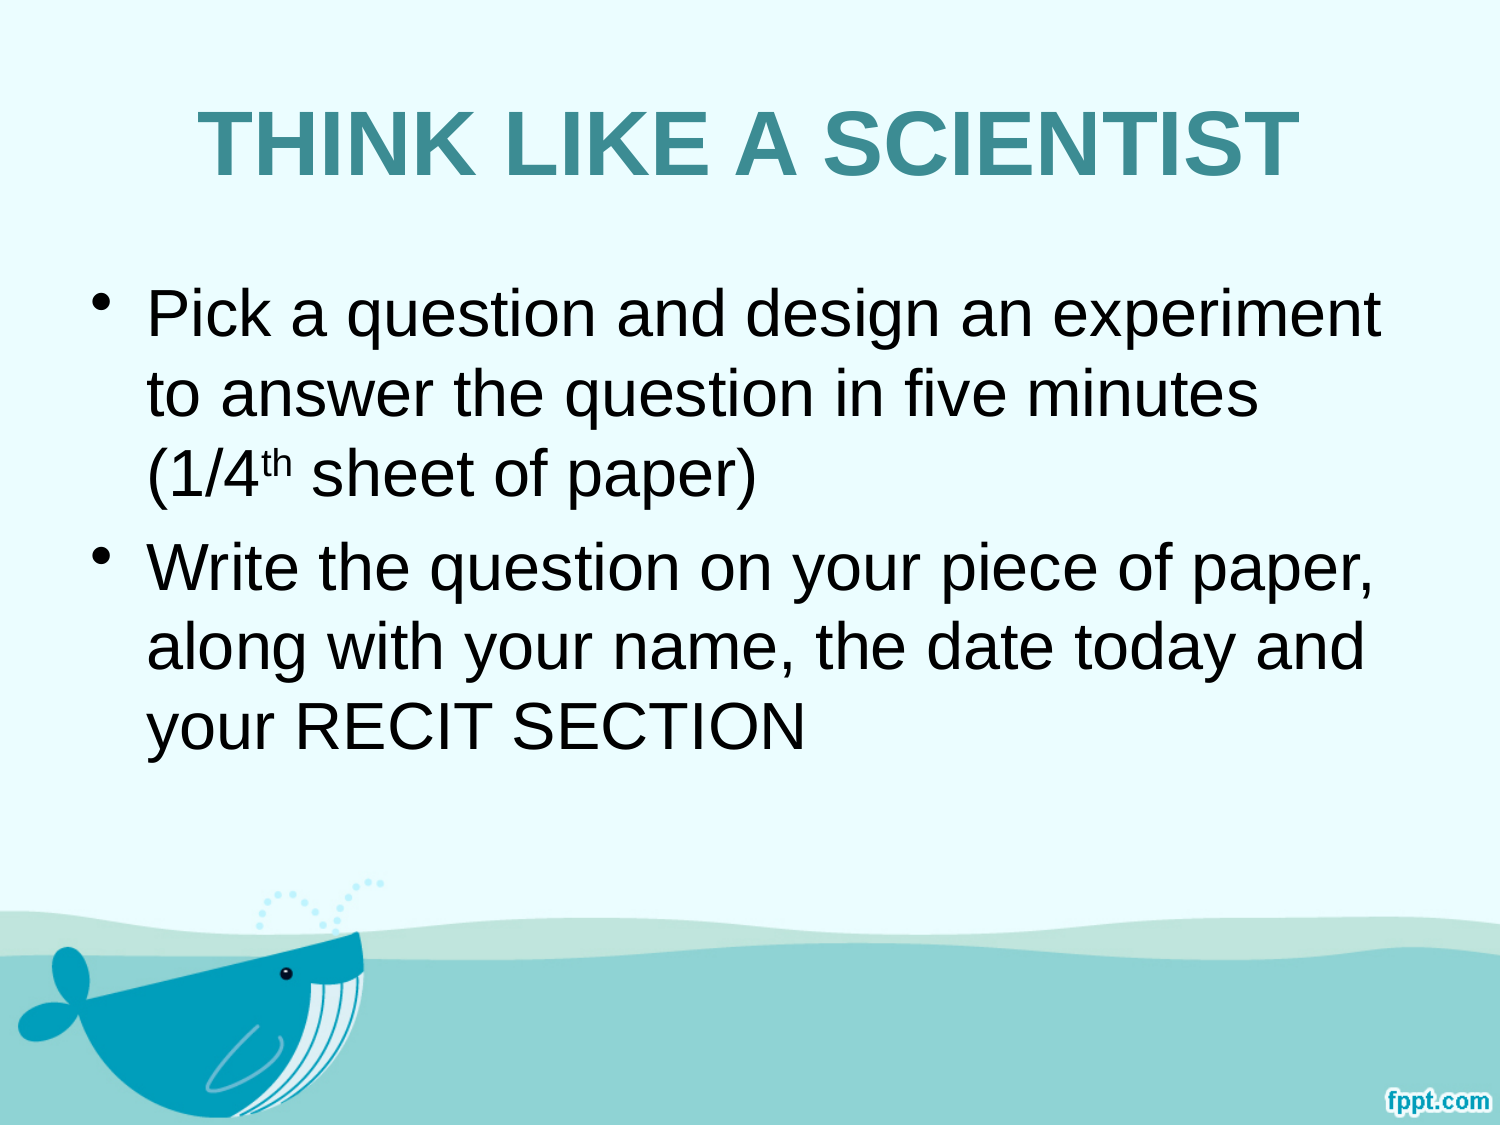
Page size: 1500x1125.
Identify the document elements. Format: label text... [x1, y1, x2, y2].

title THINK LIKE A SCIENTIST [74, 44, 1426, 233]
picture [0, 0, 1500, 1125]
list Pick a question and design an experiment to answer the question in five minutes (1/4th sheet of paper) Write the question on your piece of paper, along with your name, the date today and your RECIT SECTION [74, 262, 1426, 1006]
